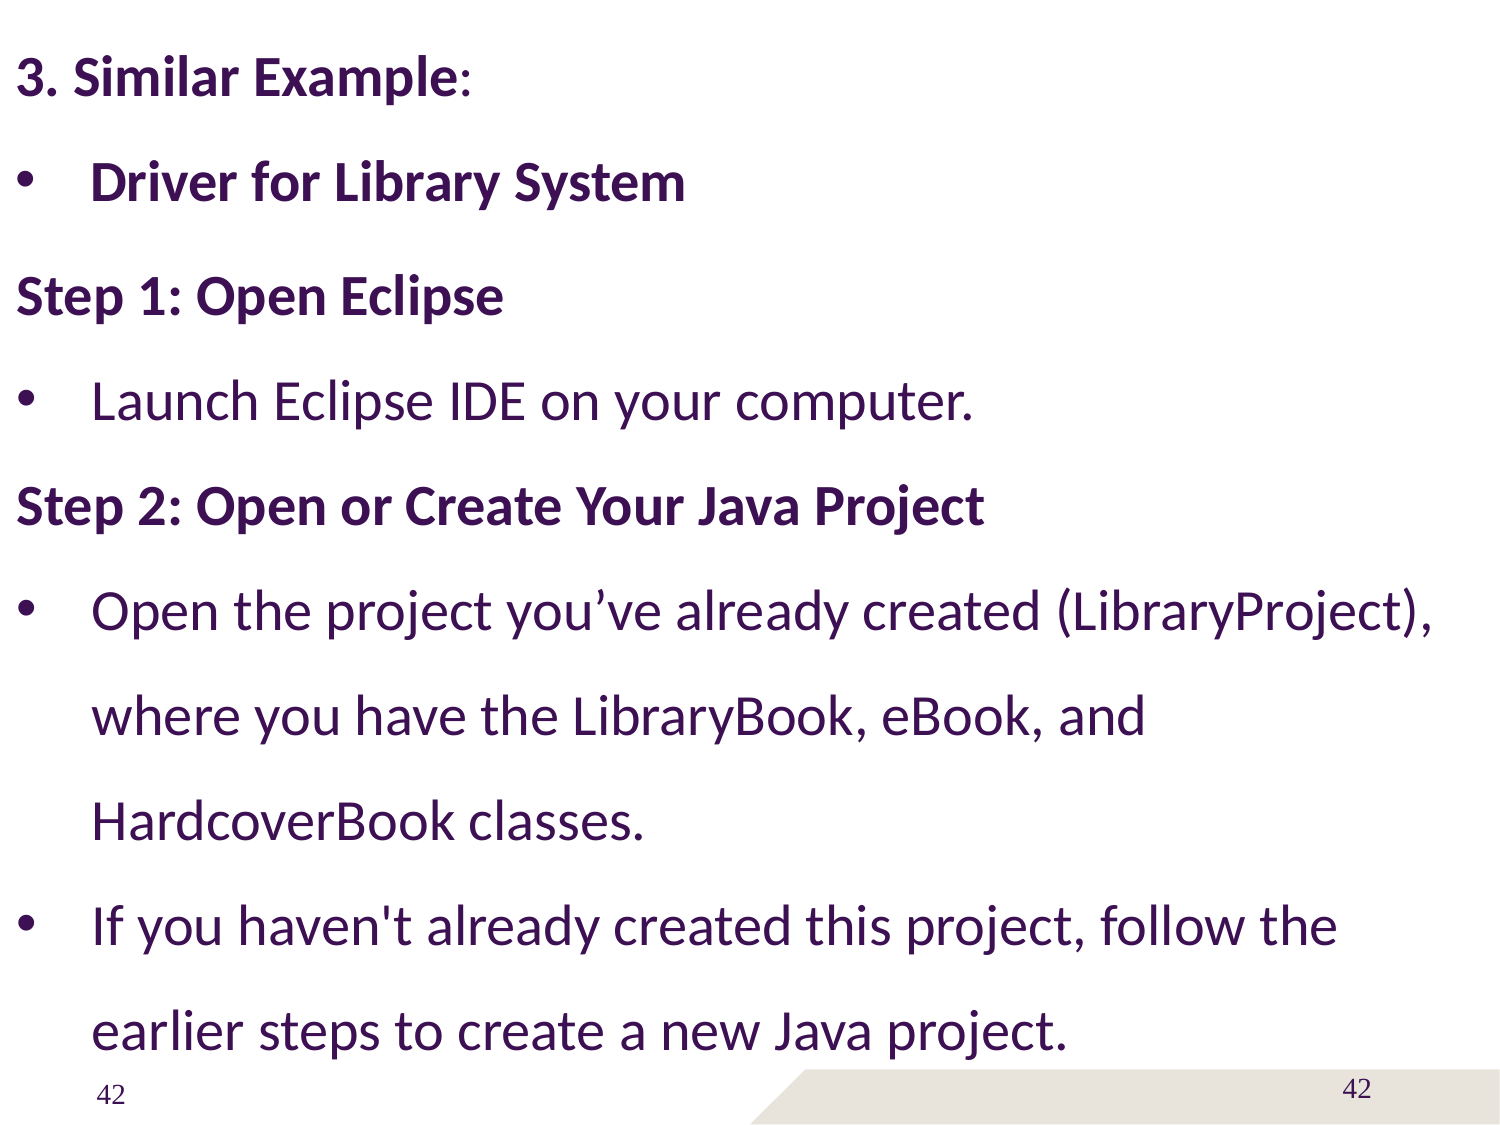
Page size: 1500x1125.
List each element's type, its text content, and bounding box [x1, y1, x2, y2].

text_box 3. Similar Example: Driver for Library System [0, 0, 1499, 221]
text_box 42 [1074, 1070, 1388, 1125]
text_box Step 1: Open Eclipse Launch Eclipse IDE on your computer. Step 2: Open or Create Your Java Project Open the project you’ve already created (LibraryProject), where you have the LibraryBook, eBook, and HardcoverBook classes. If you haven't already created this project, follow the earlier steps to create a new Java project. [1, 214, 1500, 1070]
slide_number 42 [81, 1070, 156, 1109]
